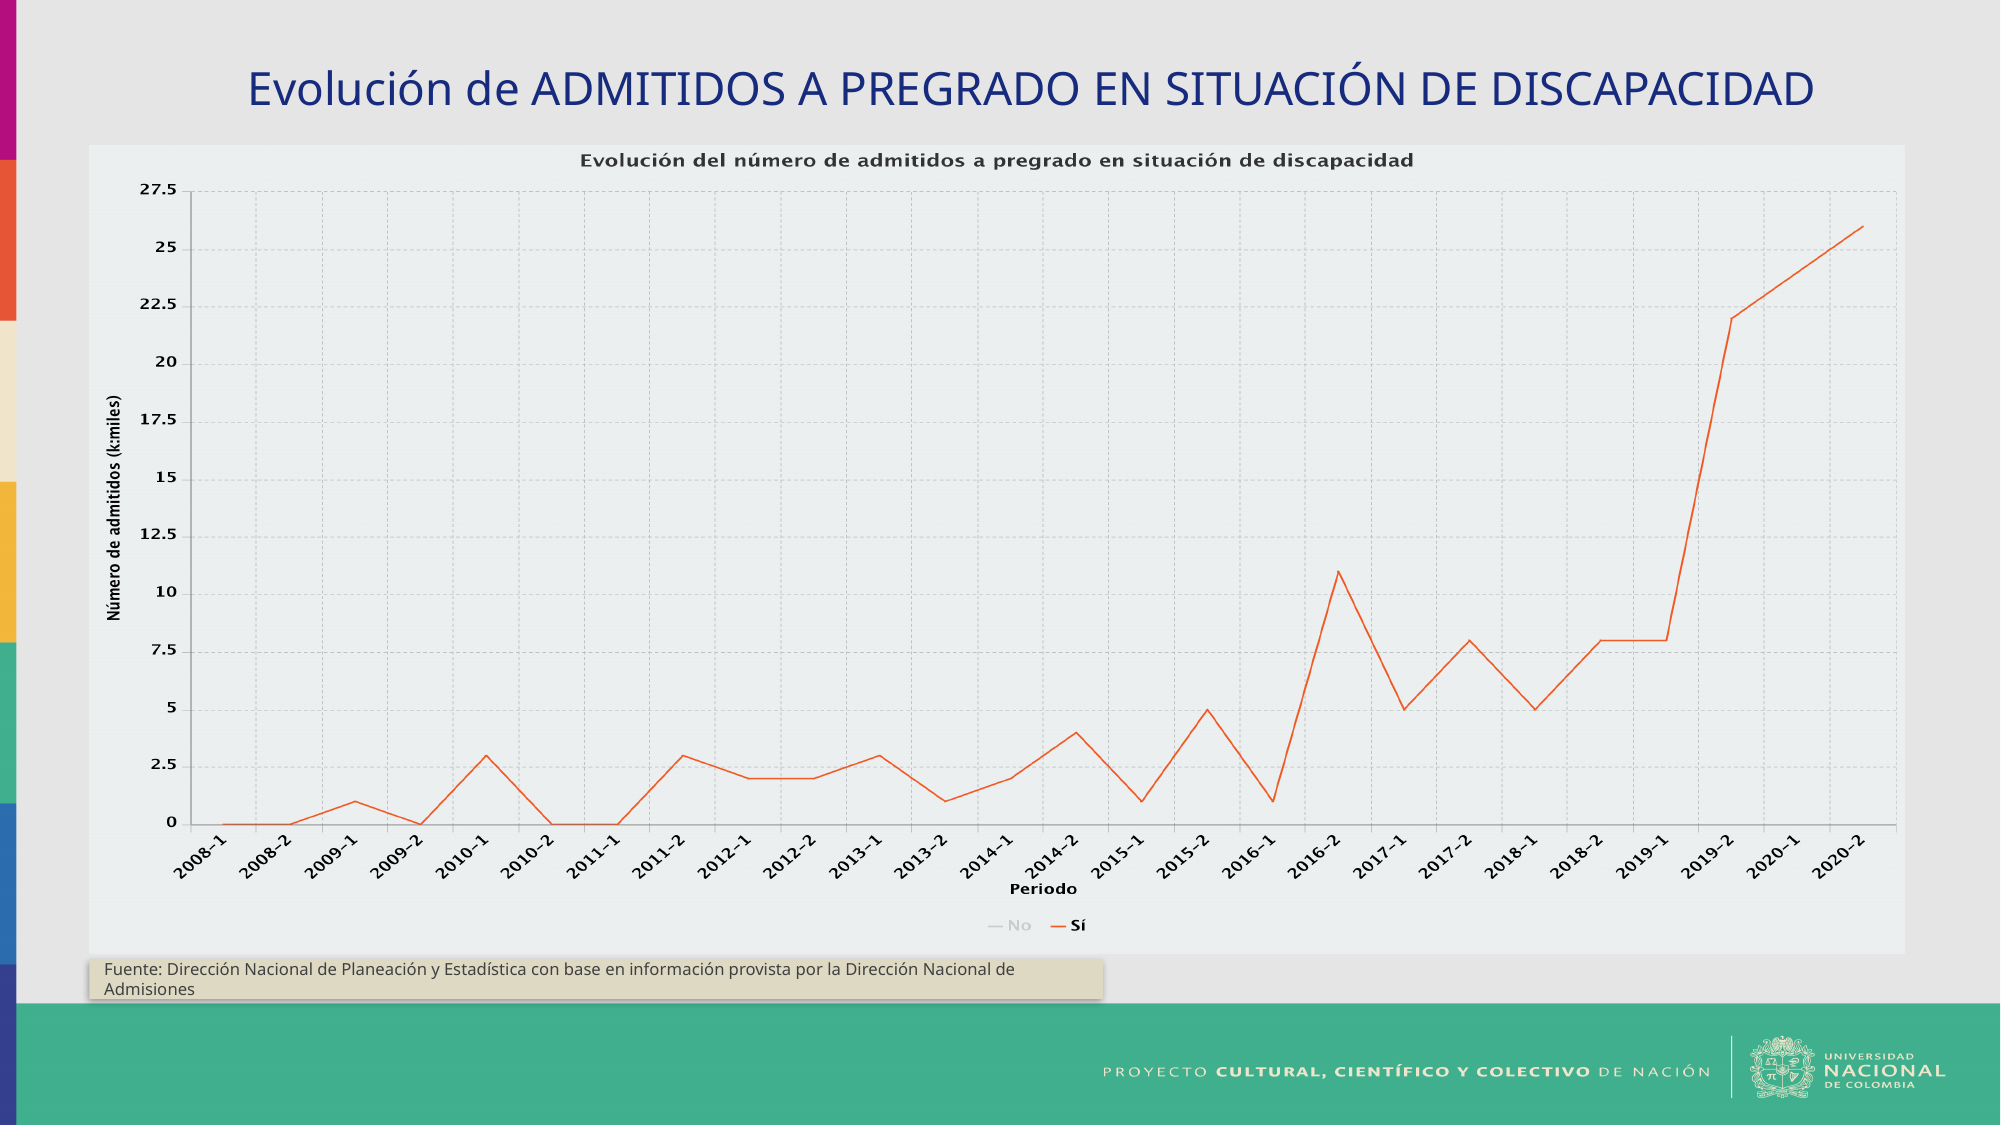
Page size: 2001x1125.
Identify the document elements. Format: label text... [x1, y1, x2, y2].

text_box Fuente: Dirección Nacional de Planeación y Estadística con base en información provista por la Dirección Nacional de Admisiones [89, 965, 1104, 1000]
picture [0, 0, 2001, 1125]
text_box Evolución de ADMITIDOS A PREGRADO EN SITUACIÓN DE DISCAPACIDAD [89, 54, 1976, 120]
